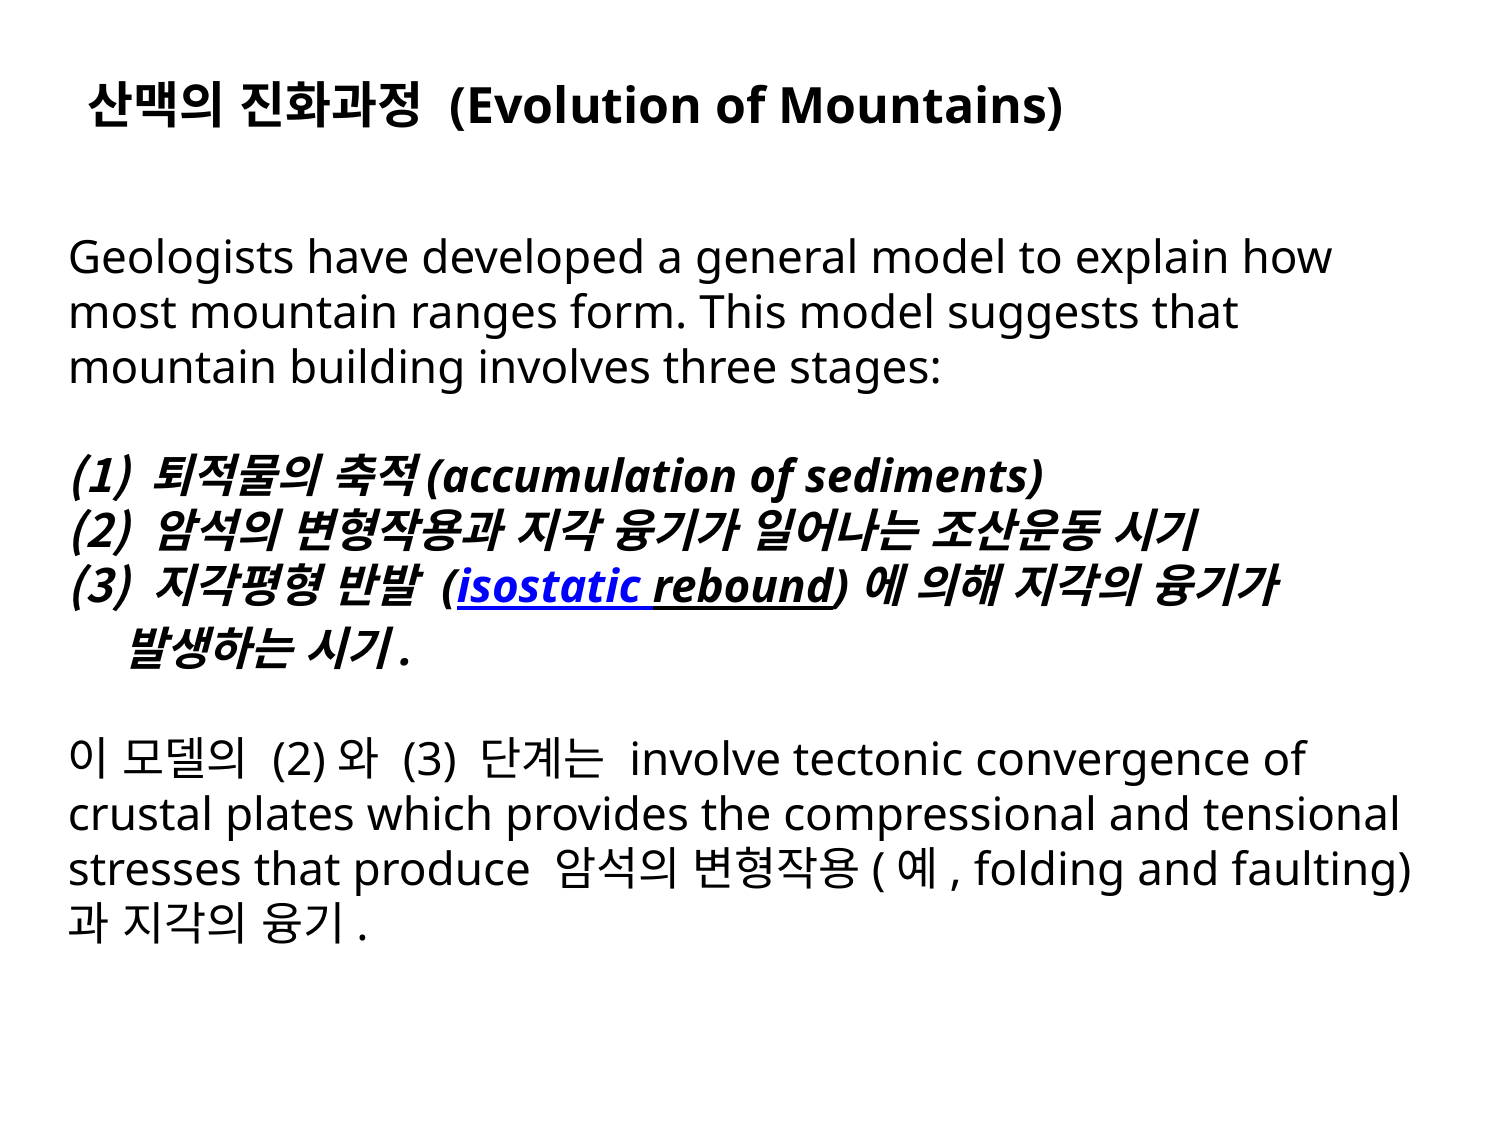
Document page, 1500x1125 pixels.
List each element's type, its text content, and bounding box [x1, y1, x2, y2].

text_box 산맥의 진화과정 (Evolution of Mountains) [72, 66, 1080, 142]
text_box Geologists have developed a general model to explain how most mountain ranges form. This model suggests that mountain building involves three stages: 퇴적물의 축적(accumulation of sediments) 암석의 변형작용과 지각 융기가 일어나는 조산운동 시기 지각평형 반발 (isostatic rebound)에 의해 지각의 융기가 발생하는 시기. 이 모델의 (2)와 (3) 단계는 involve tectonic convergence of crustal plates which provides the compressional and tensional stresses that produce 암석의 변형작용(예, folding and faulting)과 지각의 융기. [53, 219, 1459, 957]
